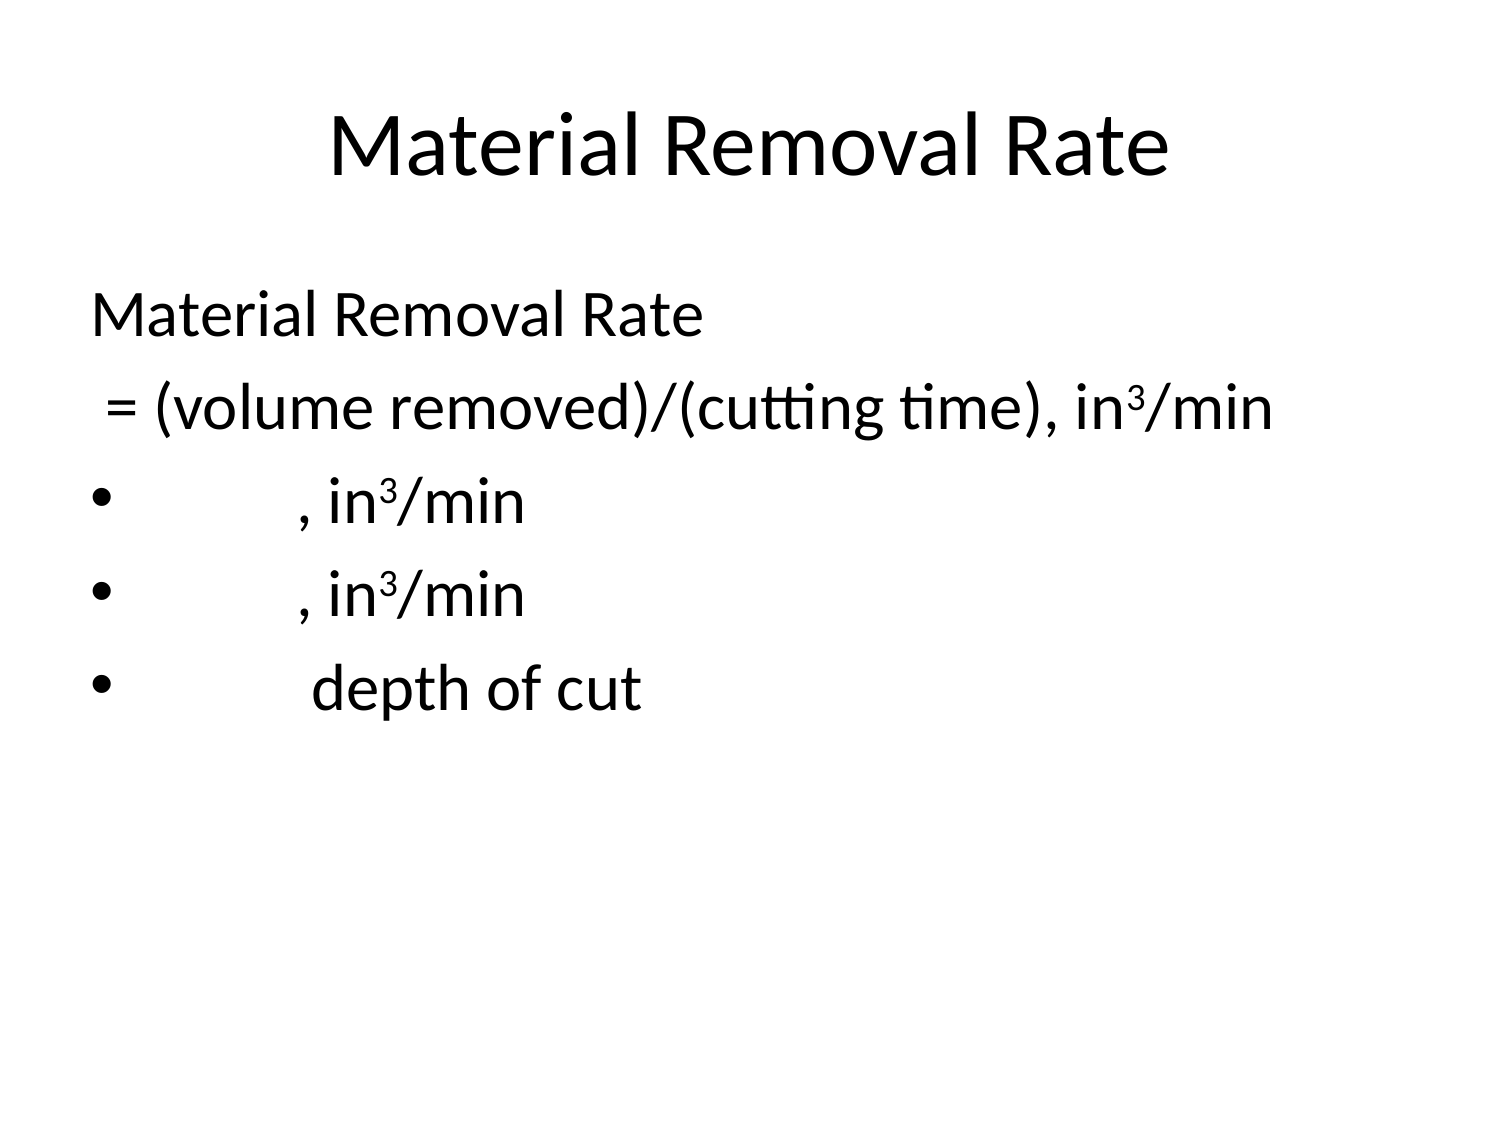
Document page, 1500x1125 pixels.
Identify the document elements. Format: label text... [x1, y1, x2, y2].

title Material Removal Rate [75, 45, 1425, 233]
